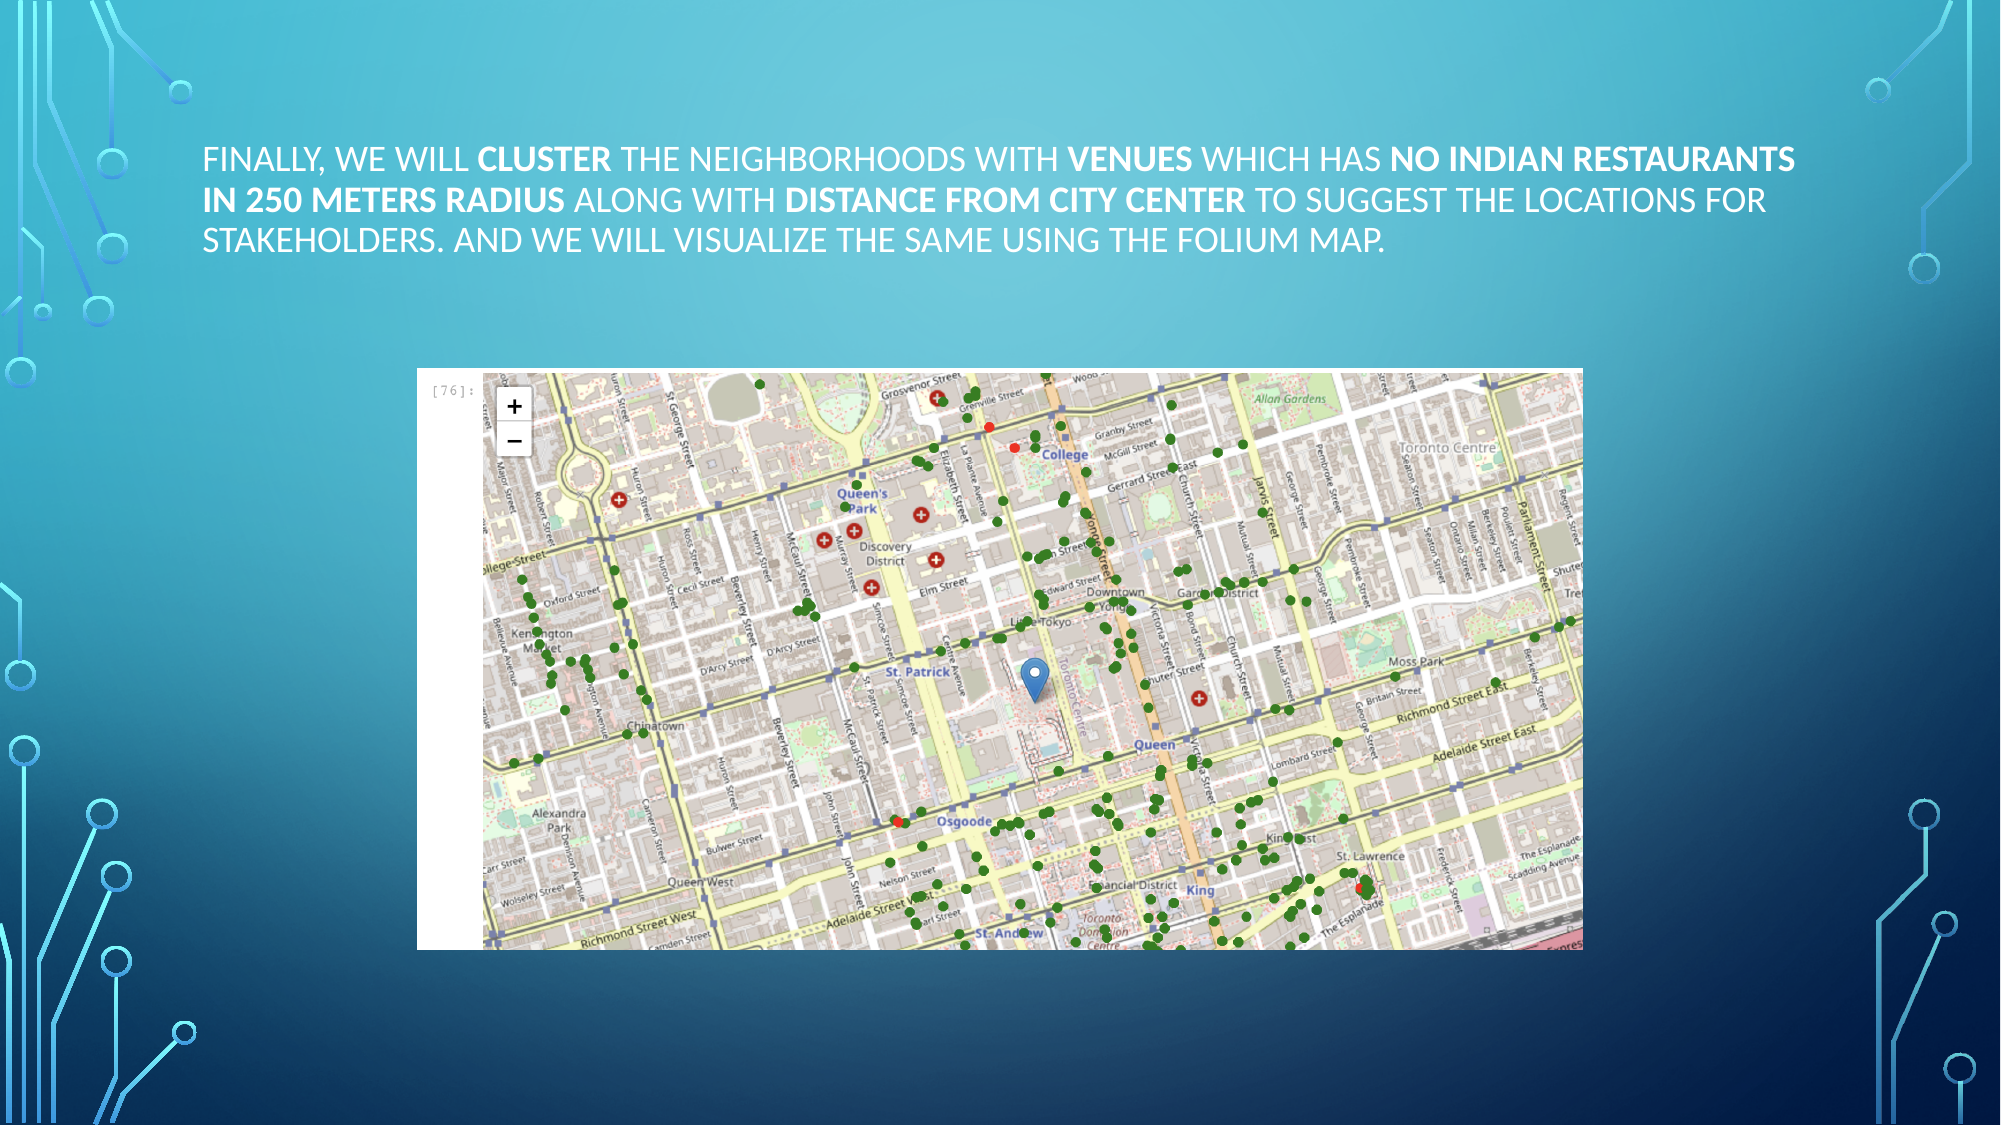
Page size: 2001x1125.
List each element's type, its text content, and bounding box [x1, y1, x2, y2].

title Finally, we will cluster the neighborhoods with venues which has no Indian restaurants in 250 meters radius along with distance from city center to suggest the locations for stakeholders. And we will visualize the same using the folium map. [187, 101, 1813, 344]
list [416, 368, 1583, 951]
